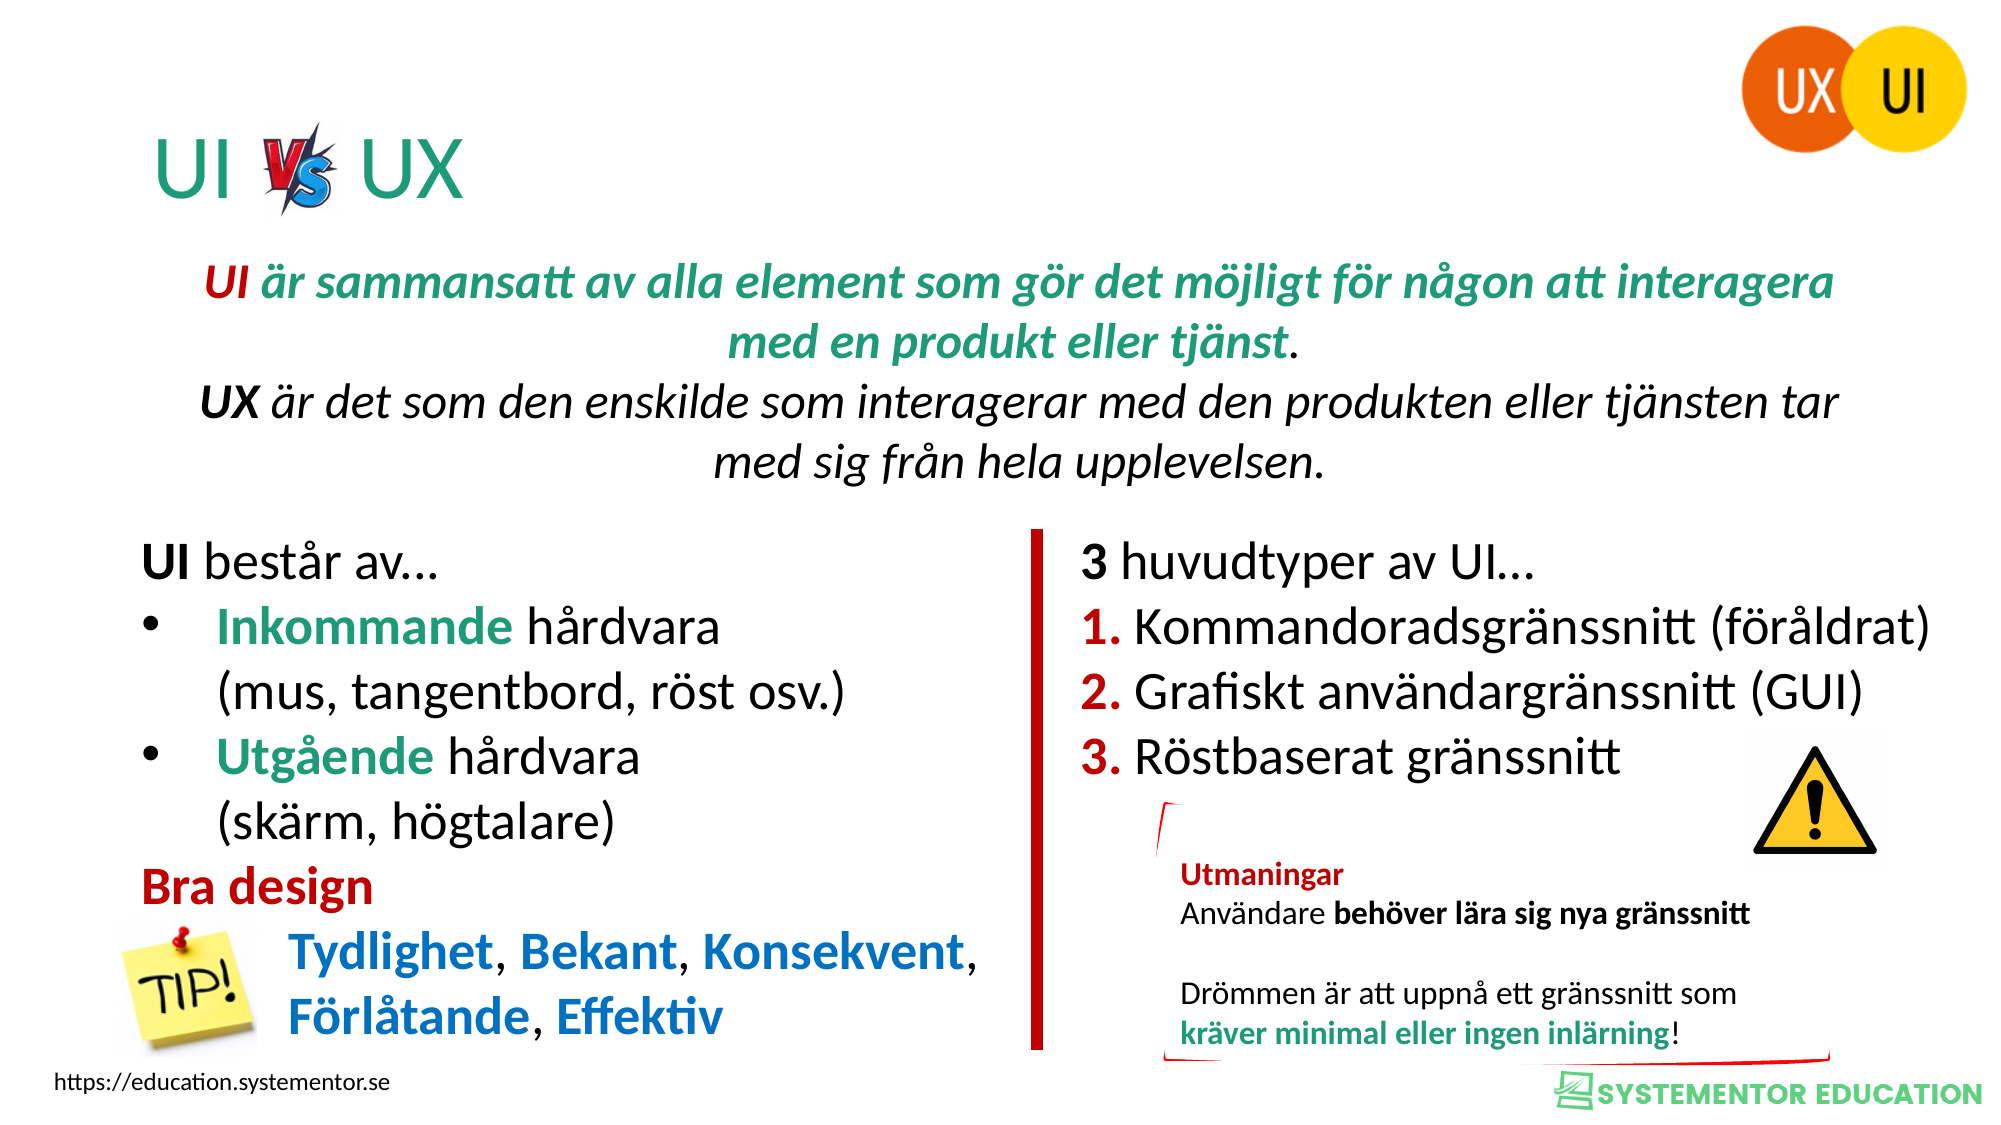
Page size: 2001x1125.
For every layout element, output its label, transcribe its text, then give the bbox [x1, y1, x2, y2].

text_box UI är sammansatt av alla element som gör det möjligt för någon att interagera med en produkt eller tjänst. UX är det som den enskilde som interagerar med den produkten eller tjänsten tar med sig från hela upplevelsen. [139, 238, 1900, 1039]
picture [1545, 1057, 1996, 1125]
text_box https://education.systementor.se [38, 1058, 625, 1104]
picture [256, 116, 346, 218]
text_box UI UX [137, 59, 1863, 278]
text_box 3 huvudtyper av UI… 1. Kommandoradsgränssnitt (föråldrat) 2. Grafiskt användargränssnitt (GUI) 3. Röstbaserat gränssnitt [1060, 515, 1972, 802]
text_box Utmaningar Användare behöver lära sig nya gränssnitt Drömmen är att uppnå ett gränssnitt som kräver minimal eller ingen inlärning! [1151, 804, 1836, 1065]
text_box UI består av... Inkommande hårdvara (mus, tangentbord, röst osv.) Utgående hårdvara (skärm, högtalare) Bra design Tydlighet, Bekant, Konsekvent, Förlåtande, Effektiv [121, 515, 1032, 1050]
picture [1744, 729, 1886, 871]
picture [1739, 22, 1974, 157]
picture [116, 912, 257, 1058]
